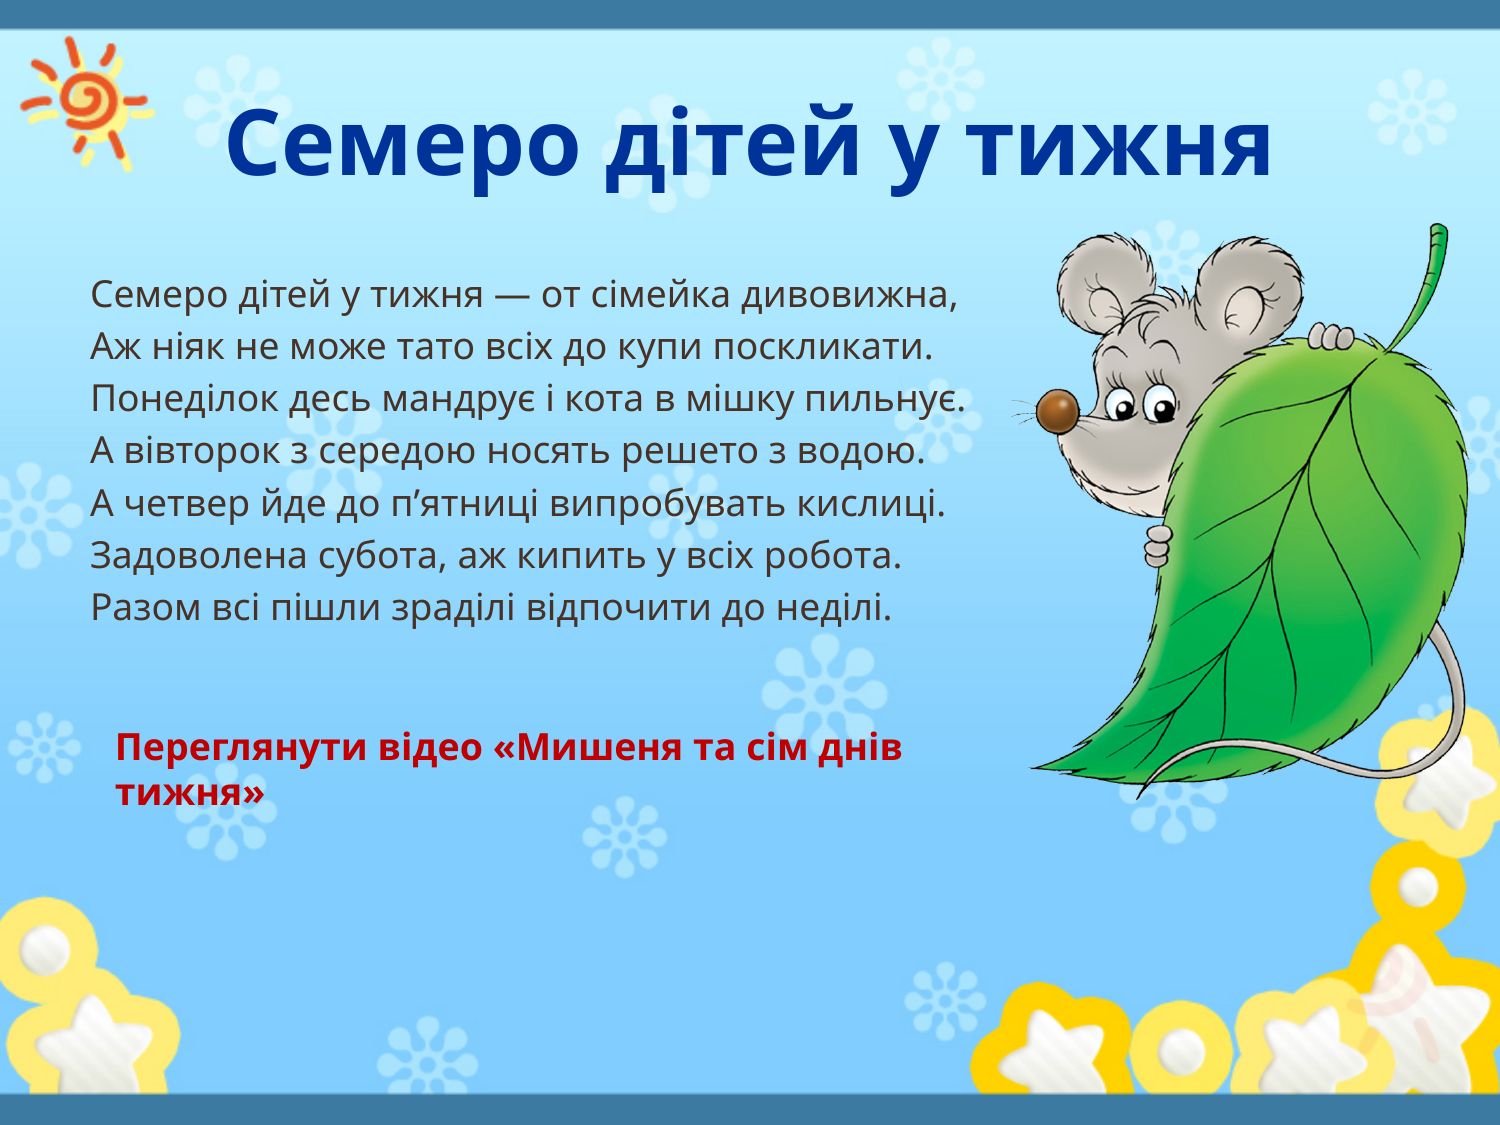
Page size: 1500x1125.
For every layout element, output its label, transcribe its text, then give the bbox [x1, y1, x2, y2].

text_box Переглянути відео «Мишеня та сім днів тижня» [100, 715, 939, 821]
list Семеро дітей у тижня — от сімейка дивовижна, Аж ніяк не може тато всіх до купи поскликати. Понеділок десь мандрує і кота в мішку пильнує. А вівторок з середою носять решето з водою. А четвер йде до п’ятниці випробувать кислиці. Задоволена субота, аж кипить у всіх робота. Разом всі пішли зраділі відпочити до неділі. [75, 262, 958, 646]
picture [0, 0, 1500, 1125]
title Семеро дітей у тижня [75, 45, 1425, 233]
